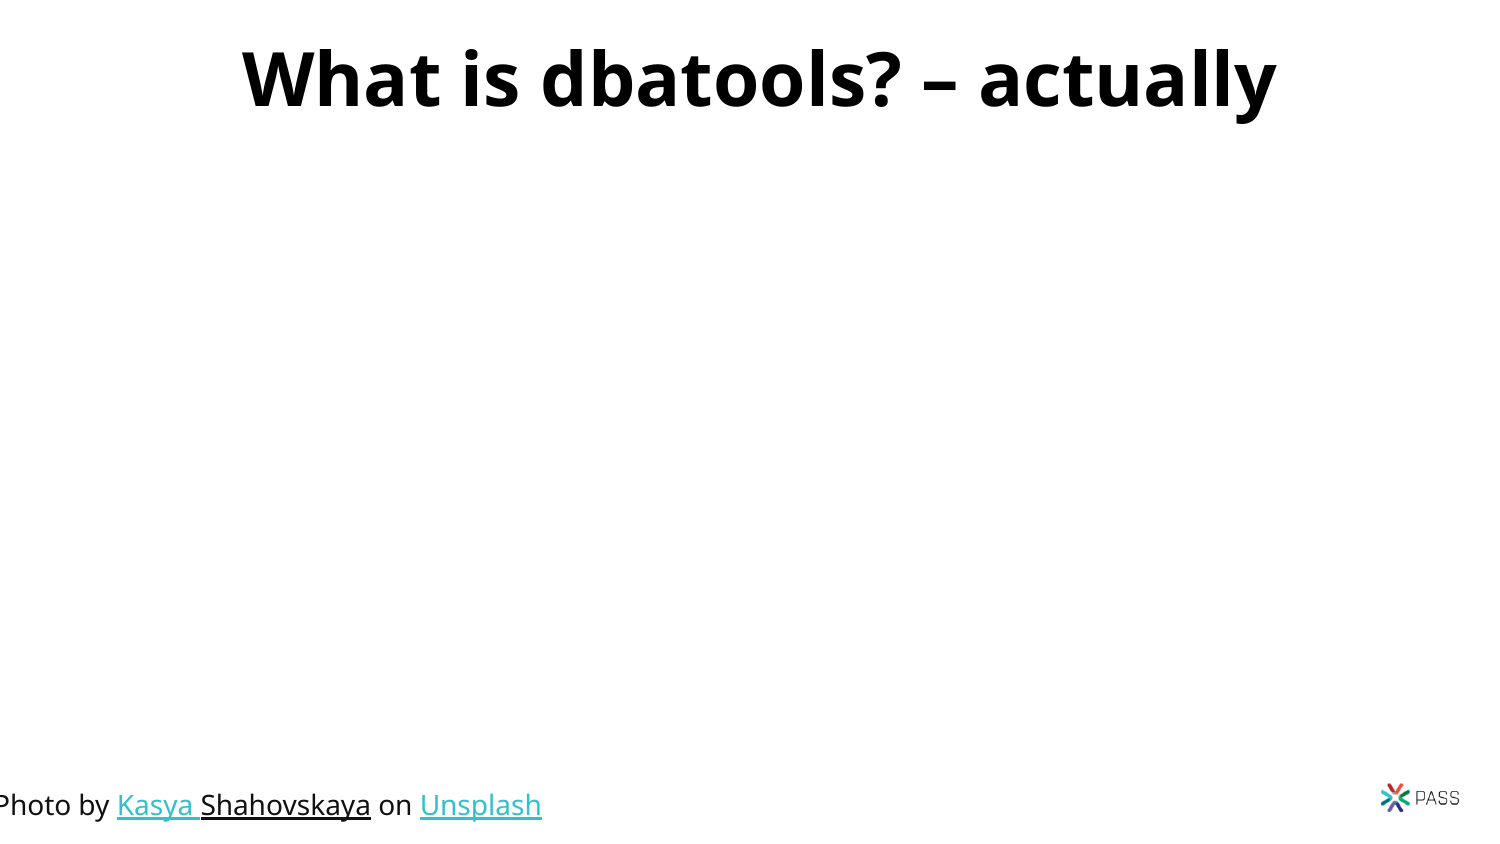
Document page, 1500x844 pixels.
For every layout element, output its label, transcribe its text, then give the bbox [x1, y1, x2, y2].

text_box Photo by Kasya Shahovskaya on Unsplash [0, 779, 557, 833]
picture [1379, 781, 1460, 814]
title What is dbatools? – actually [53, 41, 1468, 142]
